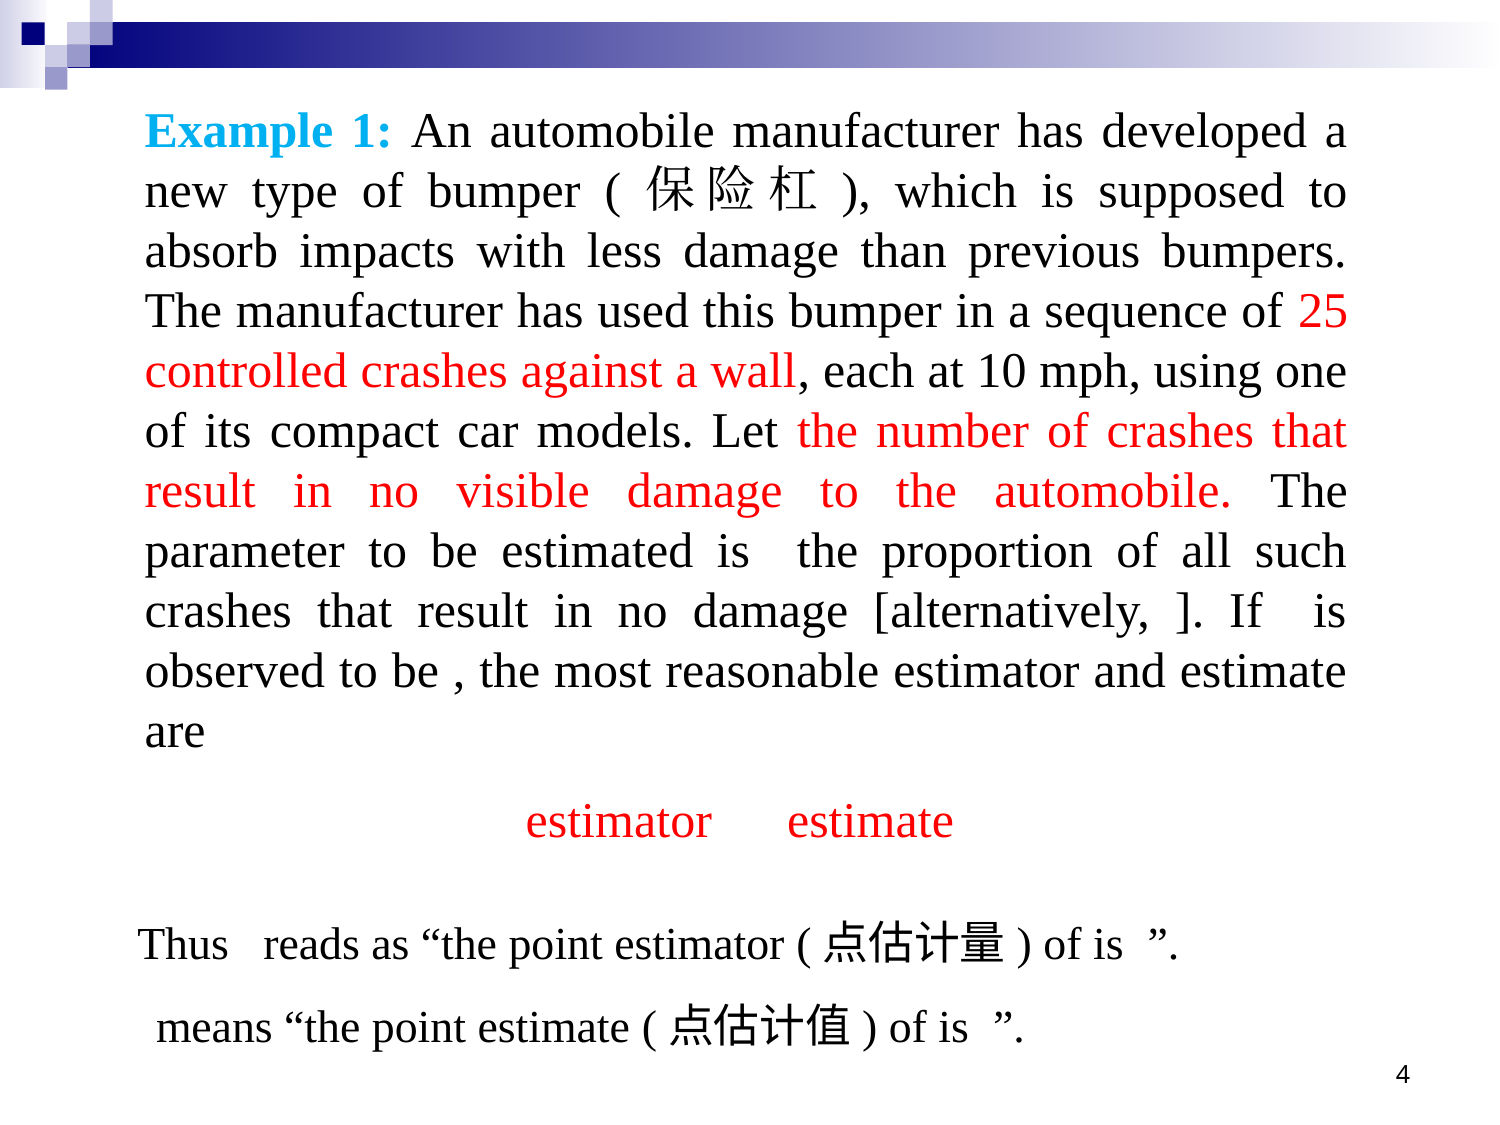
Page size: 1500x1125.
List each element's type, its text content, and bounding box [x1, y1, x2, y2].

slide_number 4 [1074, 1024, 1426, 1101]
